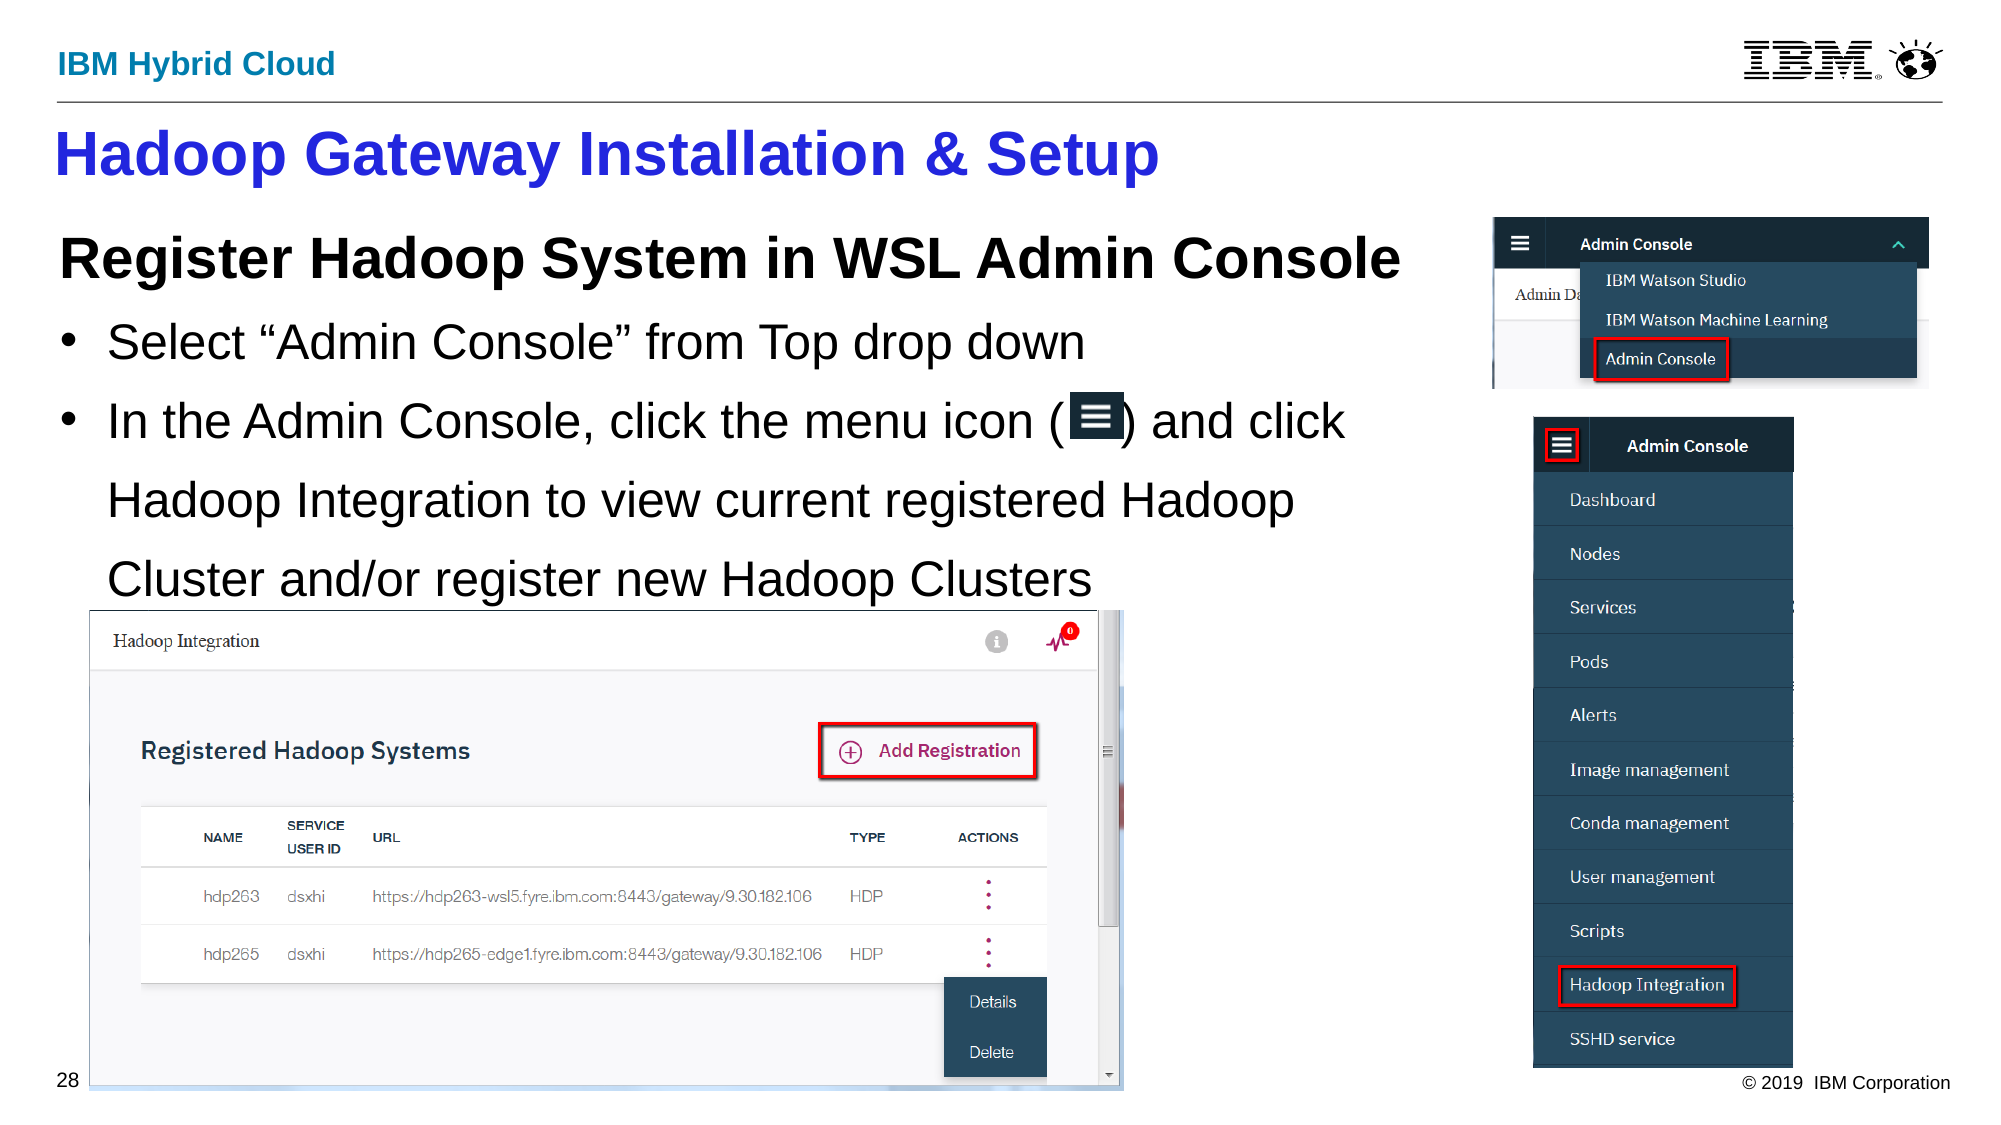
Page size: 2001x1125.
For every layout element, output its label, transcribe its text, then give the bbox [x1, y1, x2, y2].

text_box Register Hadoop System in WSL Admin Console Select “Admin Console” from Top drop down In the Admin Console, click the menu icon ( ) and click Hadoop Integration to view current registered Hadoop Cluster and/or register new Hadoop Clusters [45, 203, 1474, 694]
picture [1491, 217, 1929, 390]
picture [89, 610, 1124, 1091]
picture [1532, 416, 1794, 1068]
text_box Hadoop Gateway Installation & Setup [39, 105, 1888, 196]
picture [1070, 391, 1124, 439]
picture [1725, 25, 1958, 92]
